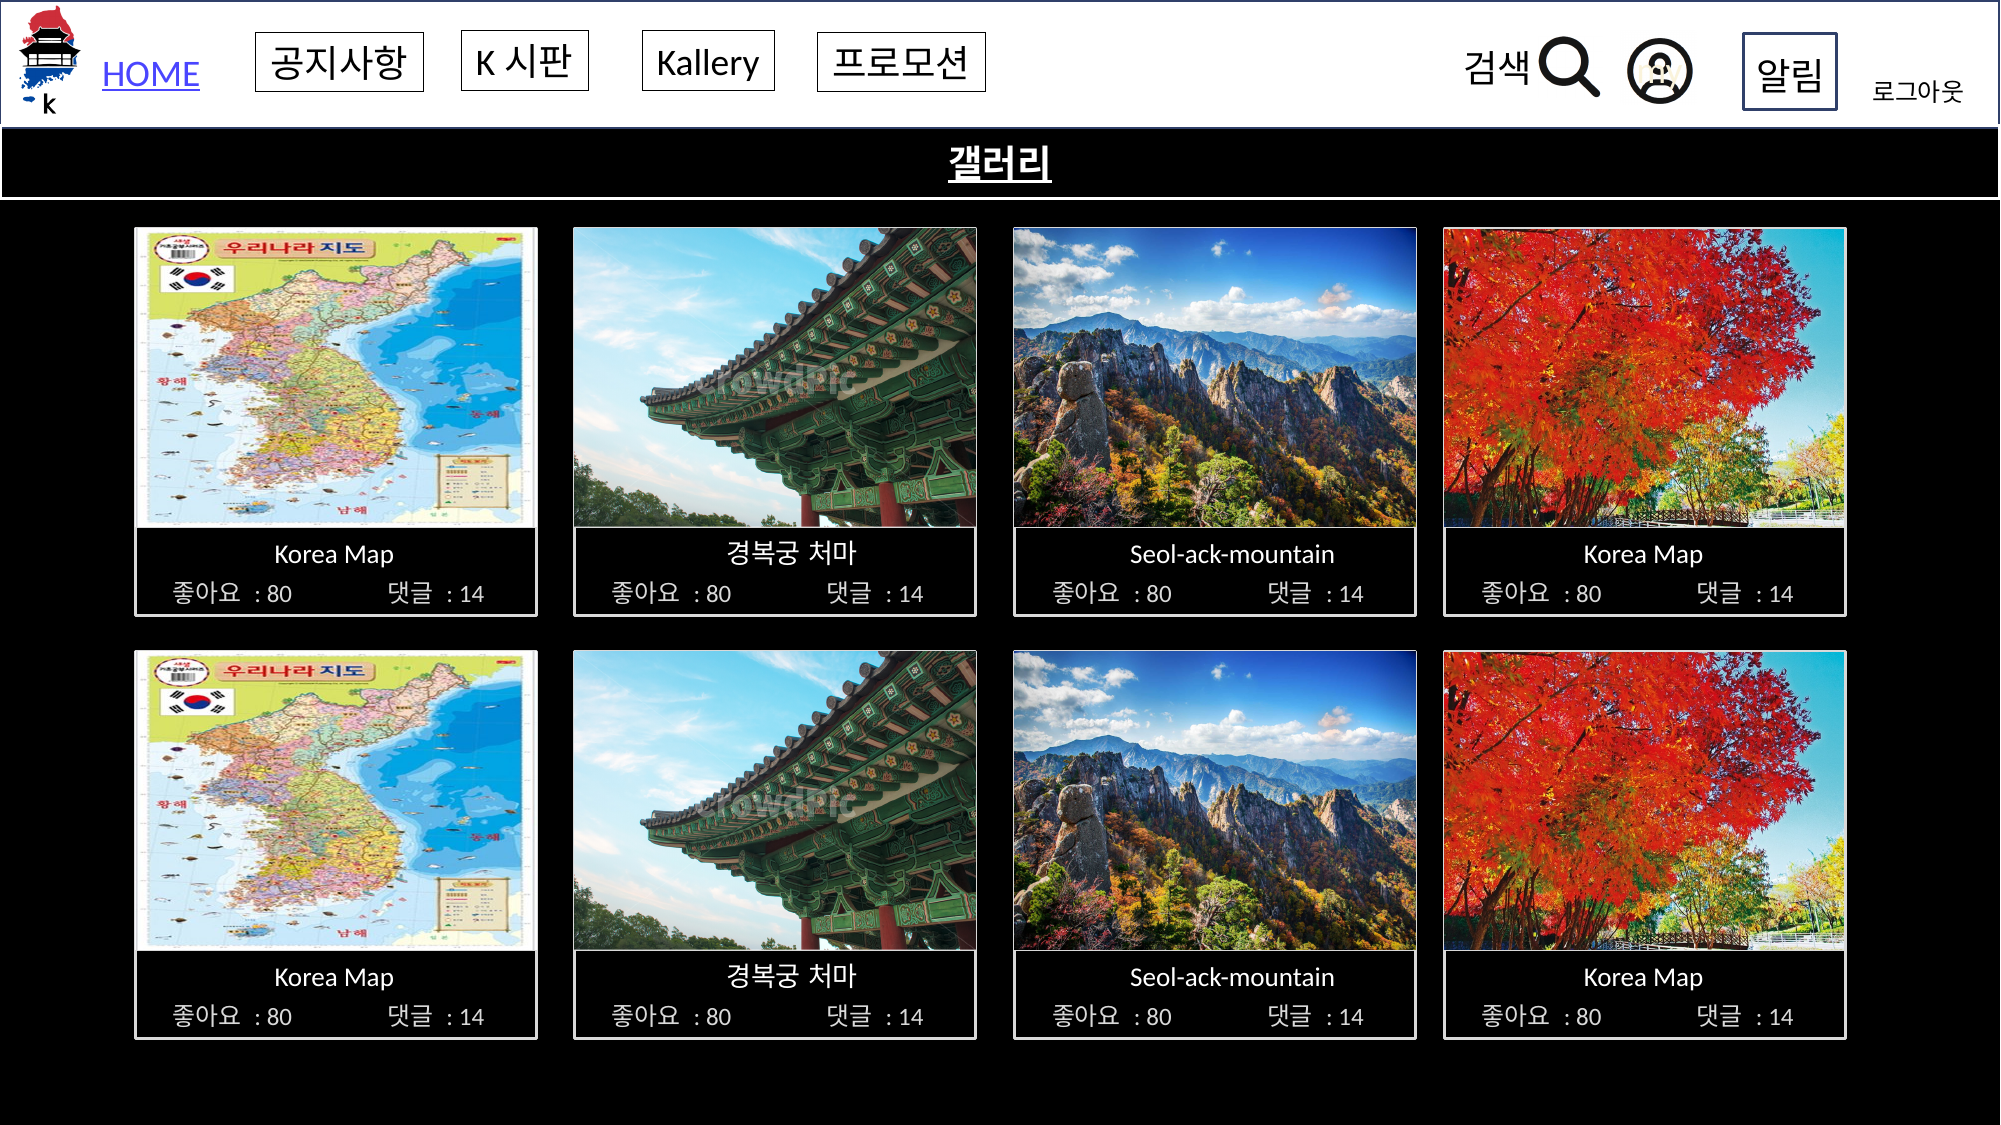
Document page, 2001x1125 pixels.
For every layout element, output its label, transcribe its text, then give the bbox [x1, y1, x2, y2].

text_box 댓글 : 14 [1215, 992, 1416, 1038]
text_box K시판 [461, 30, 589, 91]
text_box [1443, 535, 1847, 617]
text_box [1617, 32, 1702, 105]
text_box [1443, 958, 1847, 1040]
text_box [573, 957, 977, 1040]
text_box 댓글 : 14 [1645, 569, 1846, 615]
text_box 좋아요 : 80 [1441, 569, 1642, 615]
text_box 로그아웃 [1892, 68, 2000, 114]
text_box Seol-ack-mountain [1115, 538, 1351, 577]
text_box 좋아요 : 80 [571, 569, 772, 615]
text_box Korea Map [259, 959, 409, 1000]
text_box 댓글 : 14 [774, 992, 976, 1038]
text_box HOME [167, 41, 216, 101]
text_box Korea Map [1569, 537, 1719, 577]
picture [573, 651, 976, 950]
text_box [1447, 36, 1603, 99]
text_box 경복궁 처마 [711, 538, 873, 577]
picture [573, 228, 976, 527]
text_box Seol-ack-mountain [1115, 959, 1351, 1000]
text_box [134, 957, 538, 1040]
picture [1444, 651, 1845, 950]
text_box [1013, 536, 1417, 617]
text_box 댓글 : 14 [774, 569, 976, 615]
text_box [1741, 33, 1888, 111]
picture [0, 0, 163, 165]
text_box 댓글 : 14 [1215, 569, 1416, 615]
text_box 프로모션 [817, 32, 986, 92]
text_box Kallery [642, 30, 775, 91]
text_box [573, 536, 977, 617]
picture [1014, 651, 1417, 950]
text_box 공지사항 [255, 32, 424, 92]
text_box 좋아요 : 80 [1441, 992, 1642, 1038]
text_box Korea Map [259, 538, 409, 577]
text_box 좋아요 : 80 [132, 992, 333, 1038]
text_box Korea Map [1569, 960, 1719, 1000]
text_box 댓글 : 14 [335, 992, 537, 1038]
text_box 좋아요 : 80 [1011, 992, 1213, 1038]
text_box [1013, 958, 1417, 1040]
text_box 좋아요 : 80 [1011, 569, 1213, 615]
text_box 댓글 : 14 [335, 569, 537, 615]
text_box 갤러리 [0, 124, 2000, 200]
text_box 댓글 : 14 [1645, 992, 1846, 1038]
text_box 경복궁 처마 [711, 959, 873, 1000]
picture [134, 651, 537, 950]
picture [1444, 228, 1845, 527]
text_box 좋아요 : 80 [132, 569, 333, 615]
picture [1014, 228, 1417, 527]
text_box [134, 536, 538, 617]
text_box 좋아요 : 80 [571, 992, 772, 1038]
text_box [167, 0, 2000, 124]
picture [134, 228, 537, 527]
